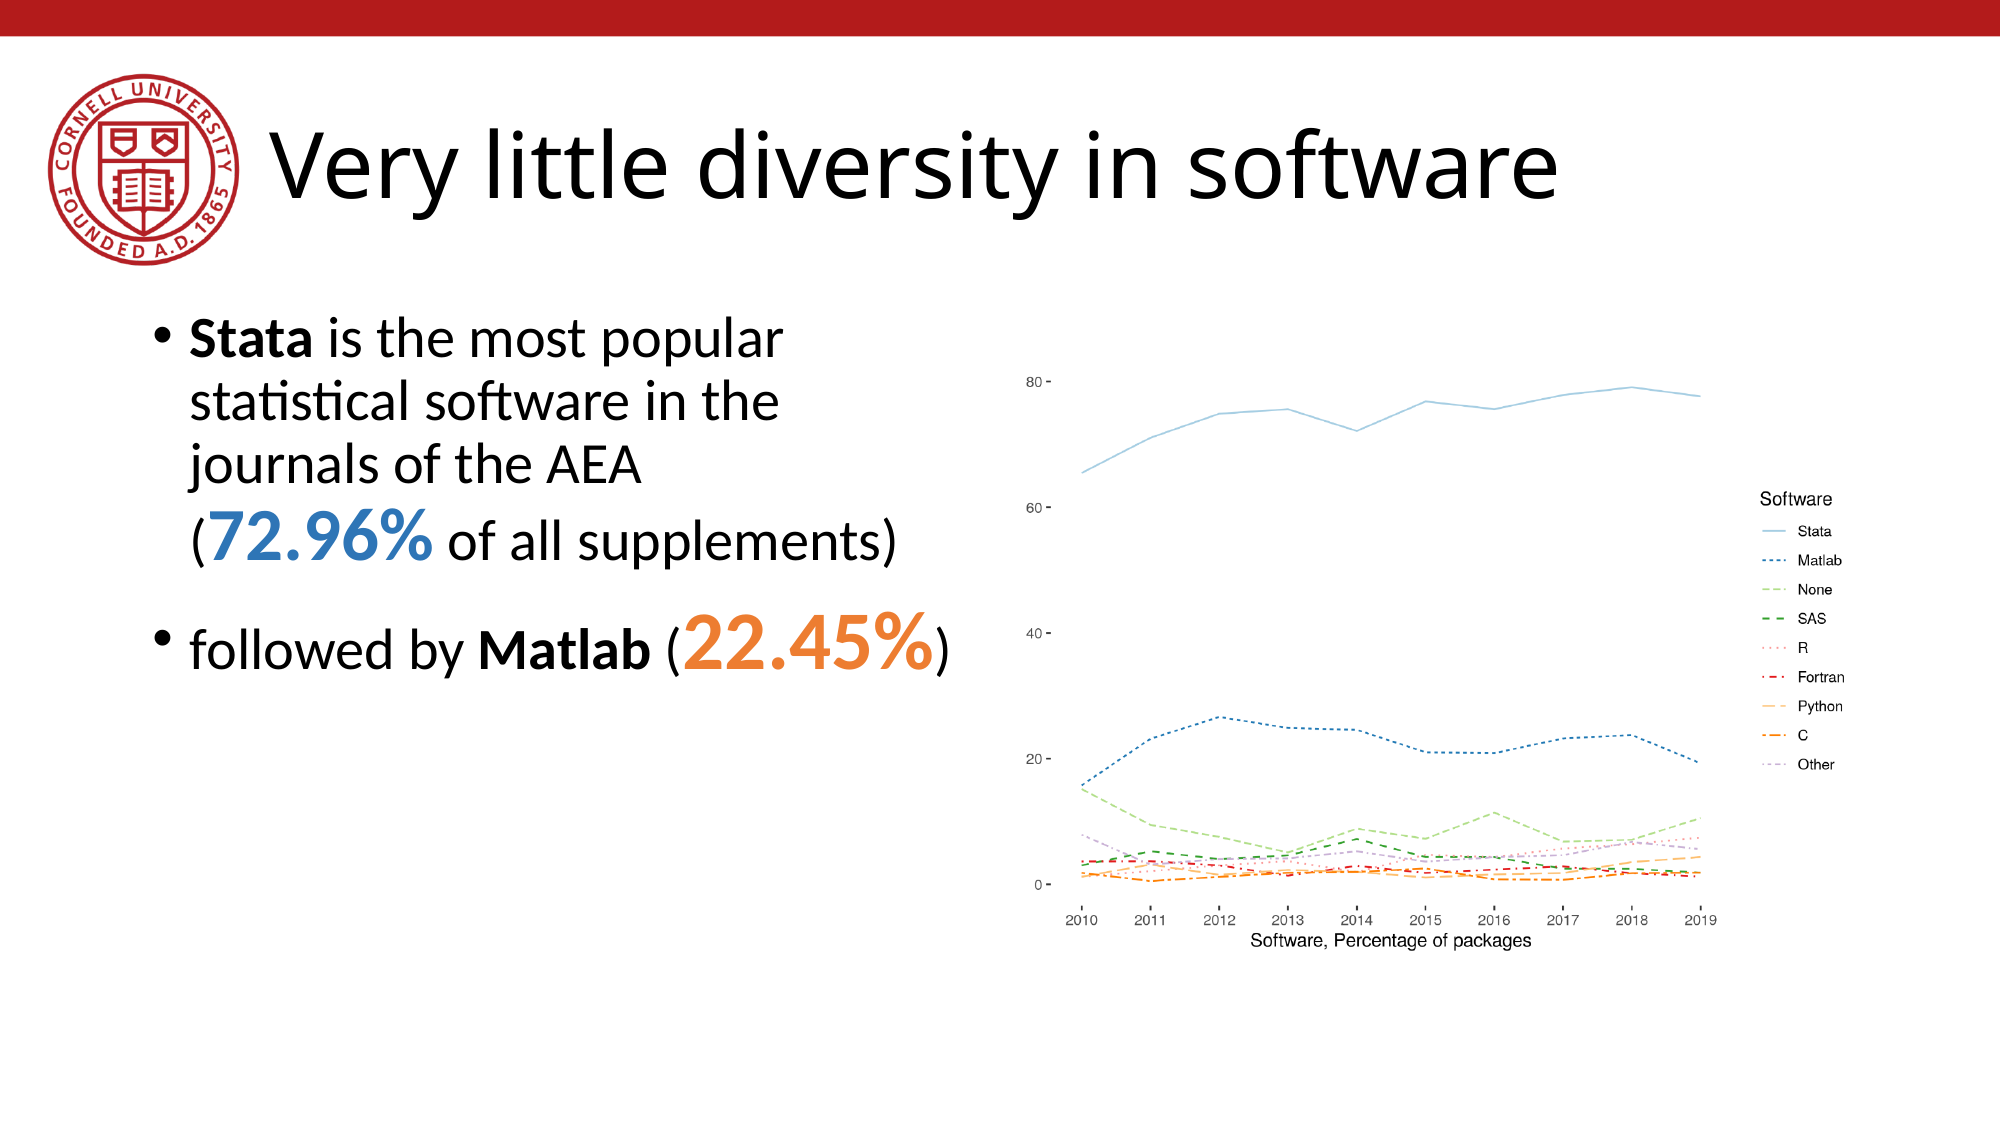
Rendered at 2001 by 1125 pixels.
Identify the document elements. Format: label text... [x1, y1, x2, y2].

list Stata is the most popular statistical software in the journals of the AEA (72.96% of all supplements) followed by Matlab (22.45%) [137, 299, 988, 1014]
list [1012, 353, 1863, 960]
title Very little diversity in software [254, 59, 1863, 278]
picture [39, 65, 254, 274]
